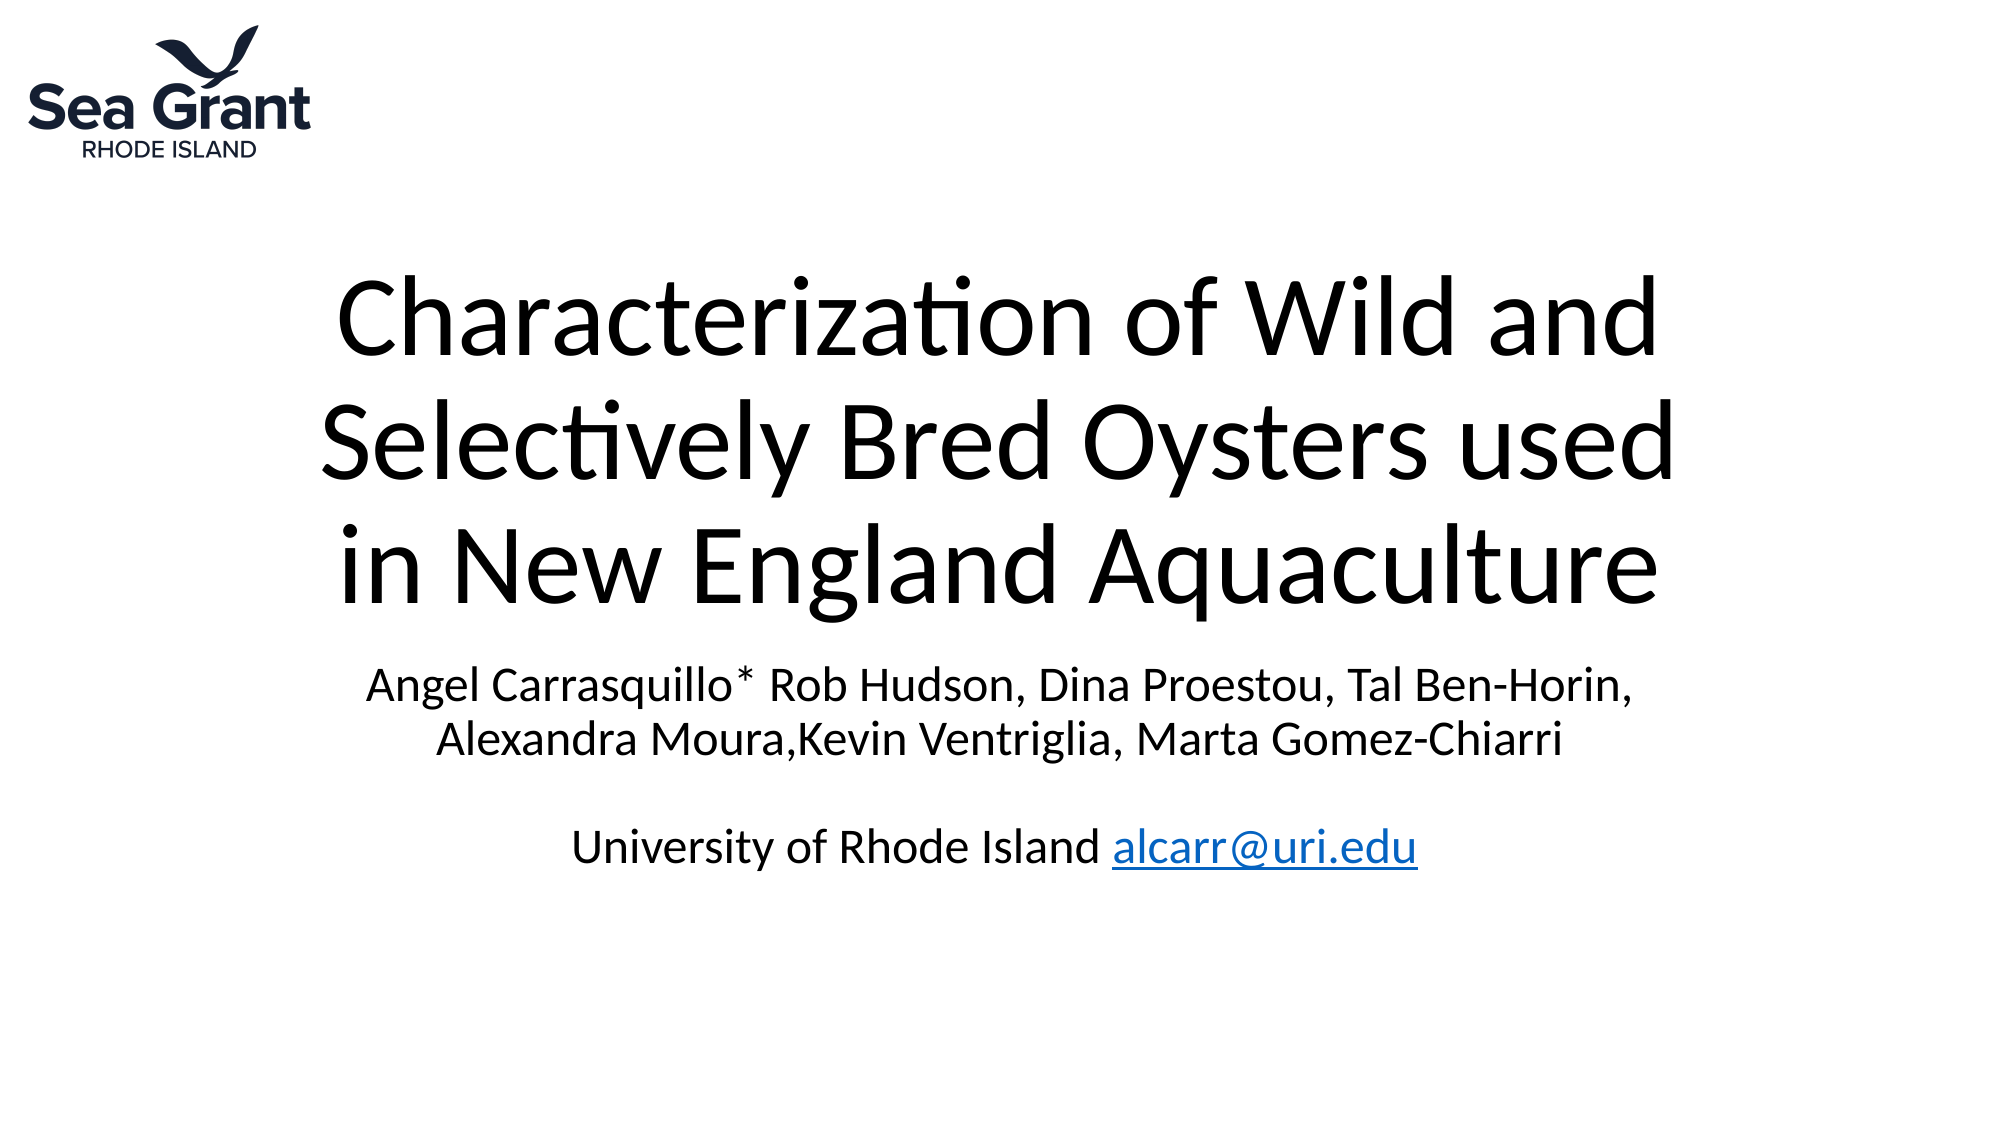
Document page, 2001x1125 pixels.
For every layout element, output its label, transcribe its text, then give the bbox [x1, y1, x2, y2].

picture [12, 14, 326, 170]
title Characterization of Wild and Selectively Bred Oysters used in New England Aquaculture [249, 244, 1750, 636]
subtitle Angel Carrasquillo* Rob Hudson, Dina Proestou, Tal Ben-Horin, Alexandra Moura,Kevin Ventriglia, Marta Gomez-Chiarri University of Rhode Island alcarr@uri.edu [249, 650, 1750, 923]
